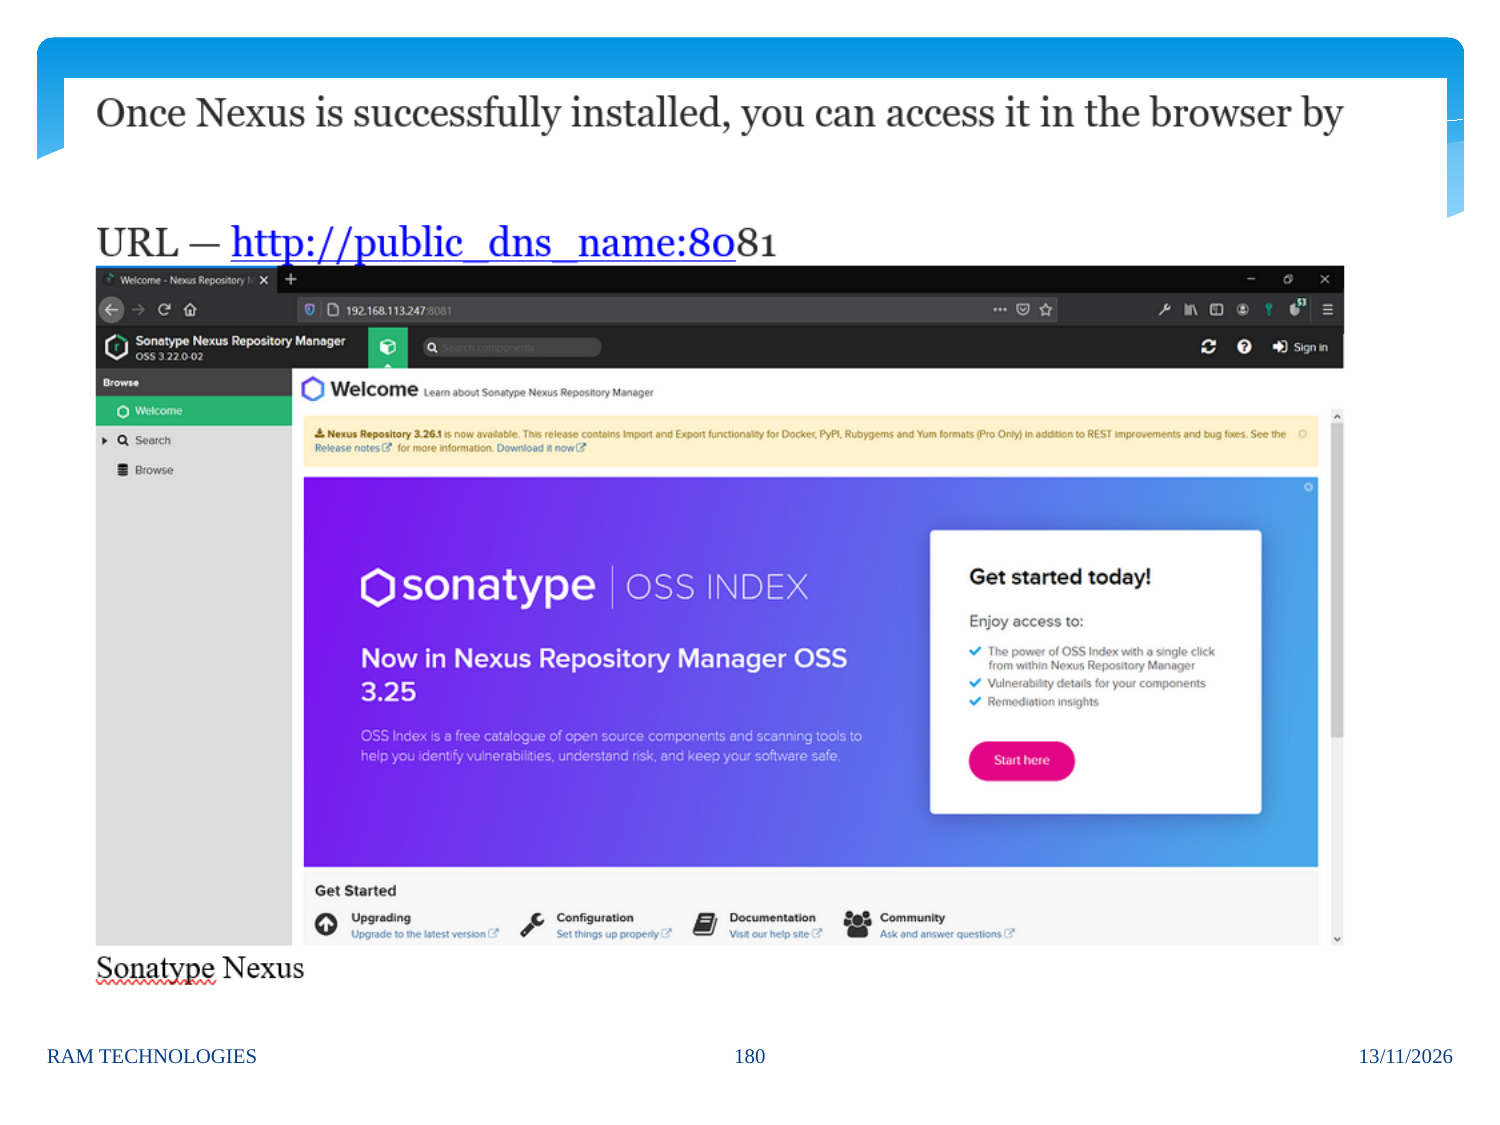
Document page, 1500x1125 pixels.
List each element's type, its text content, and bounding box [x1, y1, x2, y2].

slide_number 180 [654, 1025, 846, 1086]
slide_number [847, 1025, 1469, 1086]
picture [64, 77, 1448, 1012]
footer RAM TECHNOLOGIES [31, 1025, 653, 1086]
